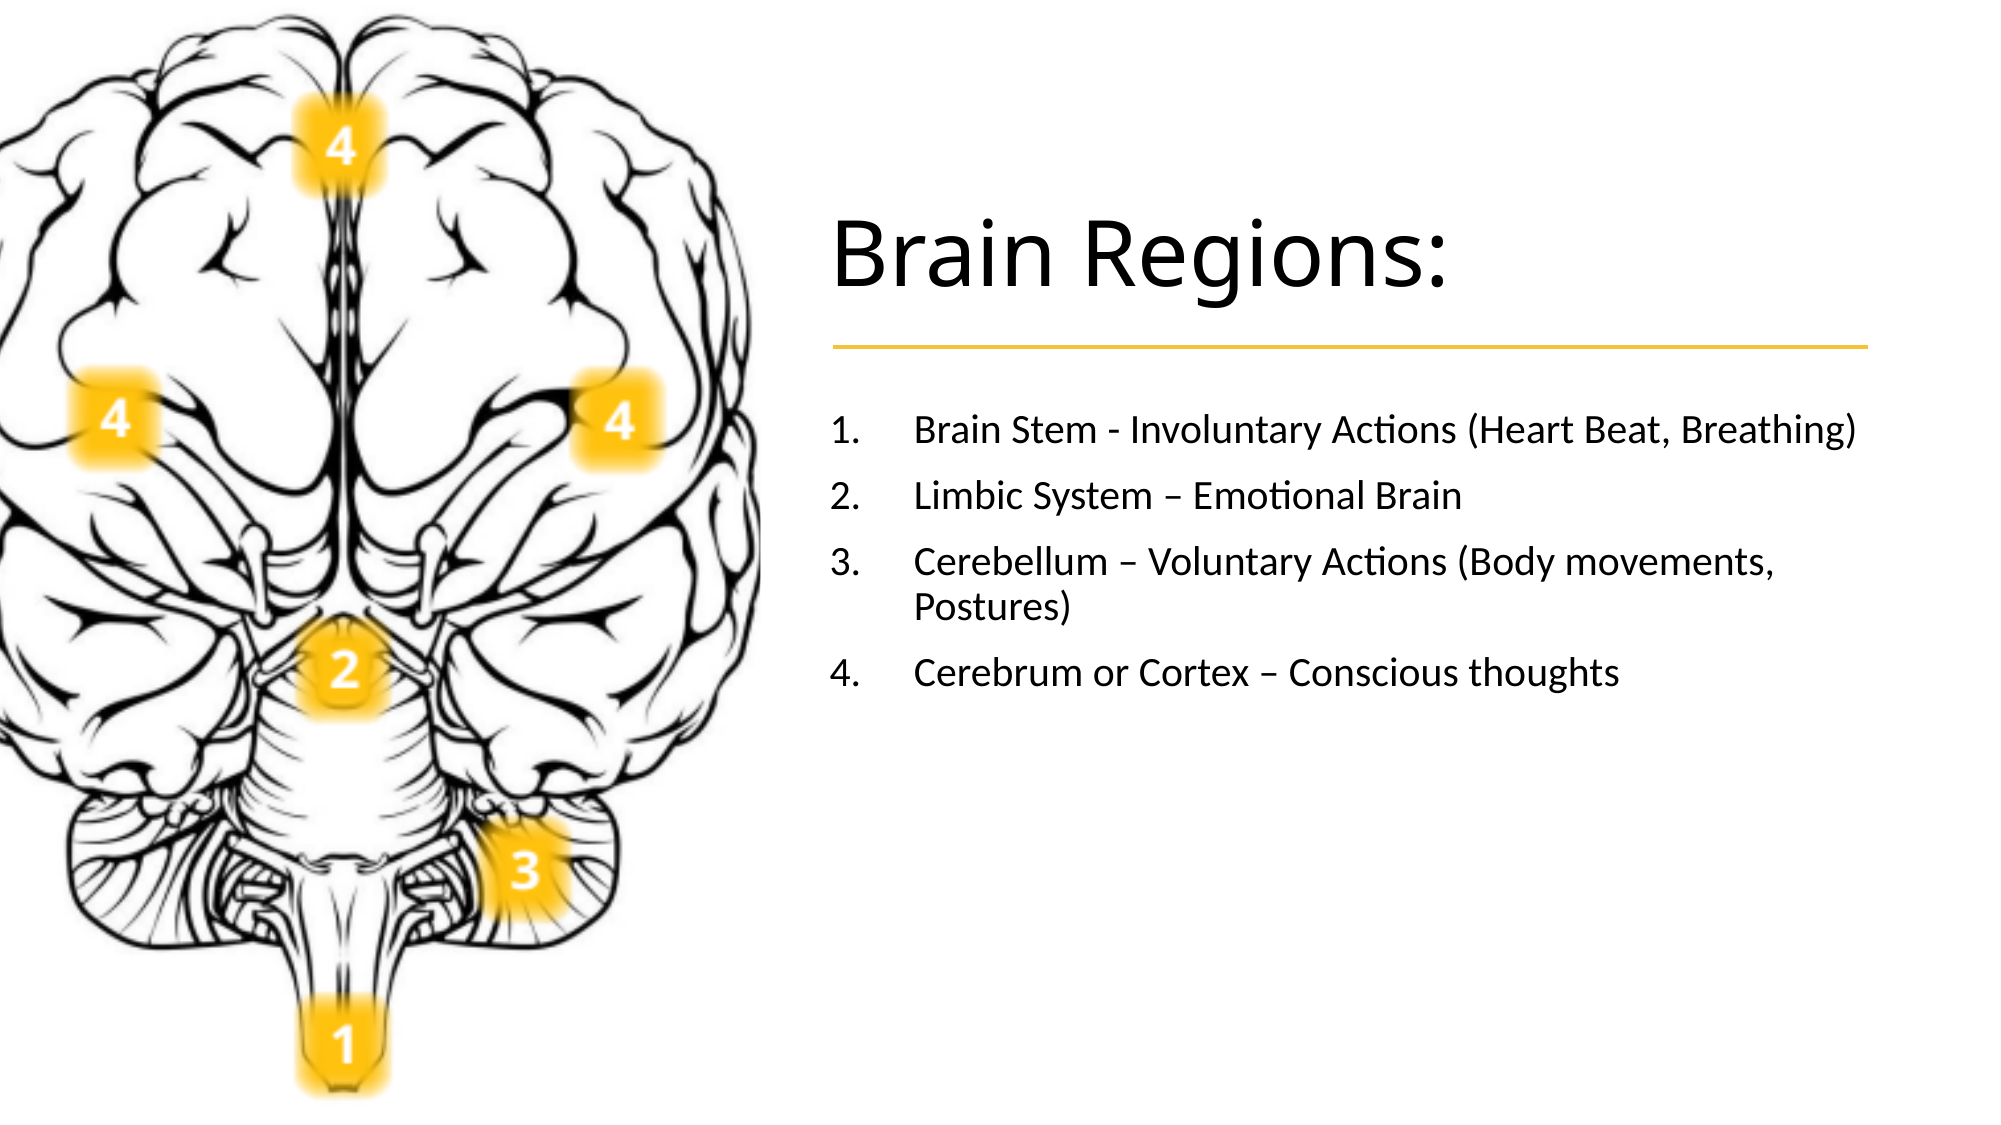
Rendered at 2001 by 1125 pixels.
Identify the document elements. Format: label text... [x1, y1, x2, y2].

list Brain Stem - Involuntary Actions (Heart Beat, Breathing) Limbic System – Emotional Brain Cerebellum – Voluntary Actions (Body movements, Postures) Cerebrum or Cortex – Conscious thoughts [814, 399, 1895, 1021]
picture [0, 0, 761, 1125]
title Brain Regions: [814, 103, 1895, 315]
